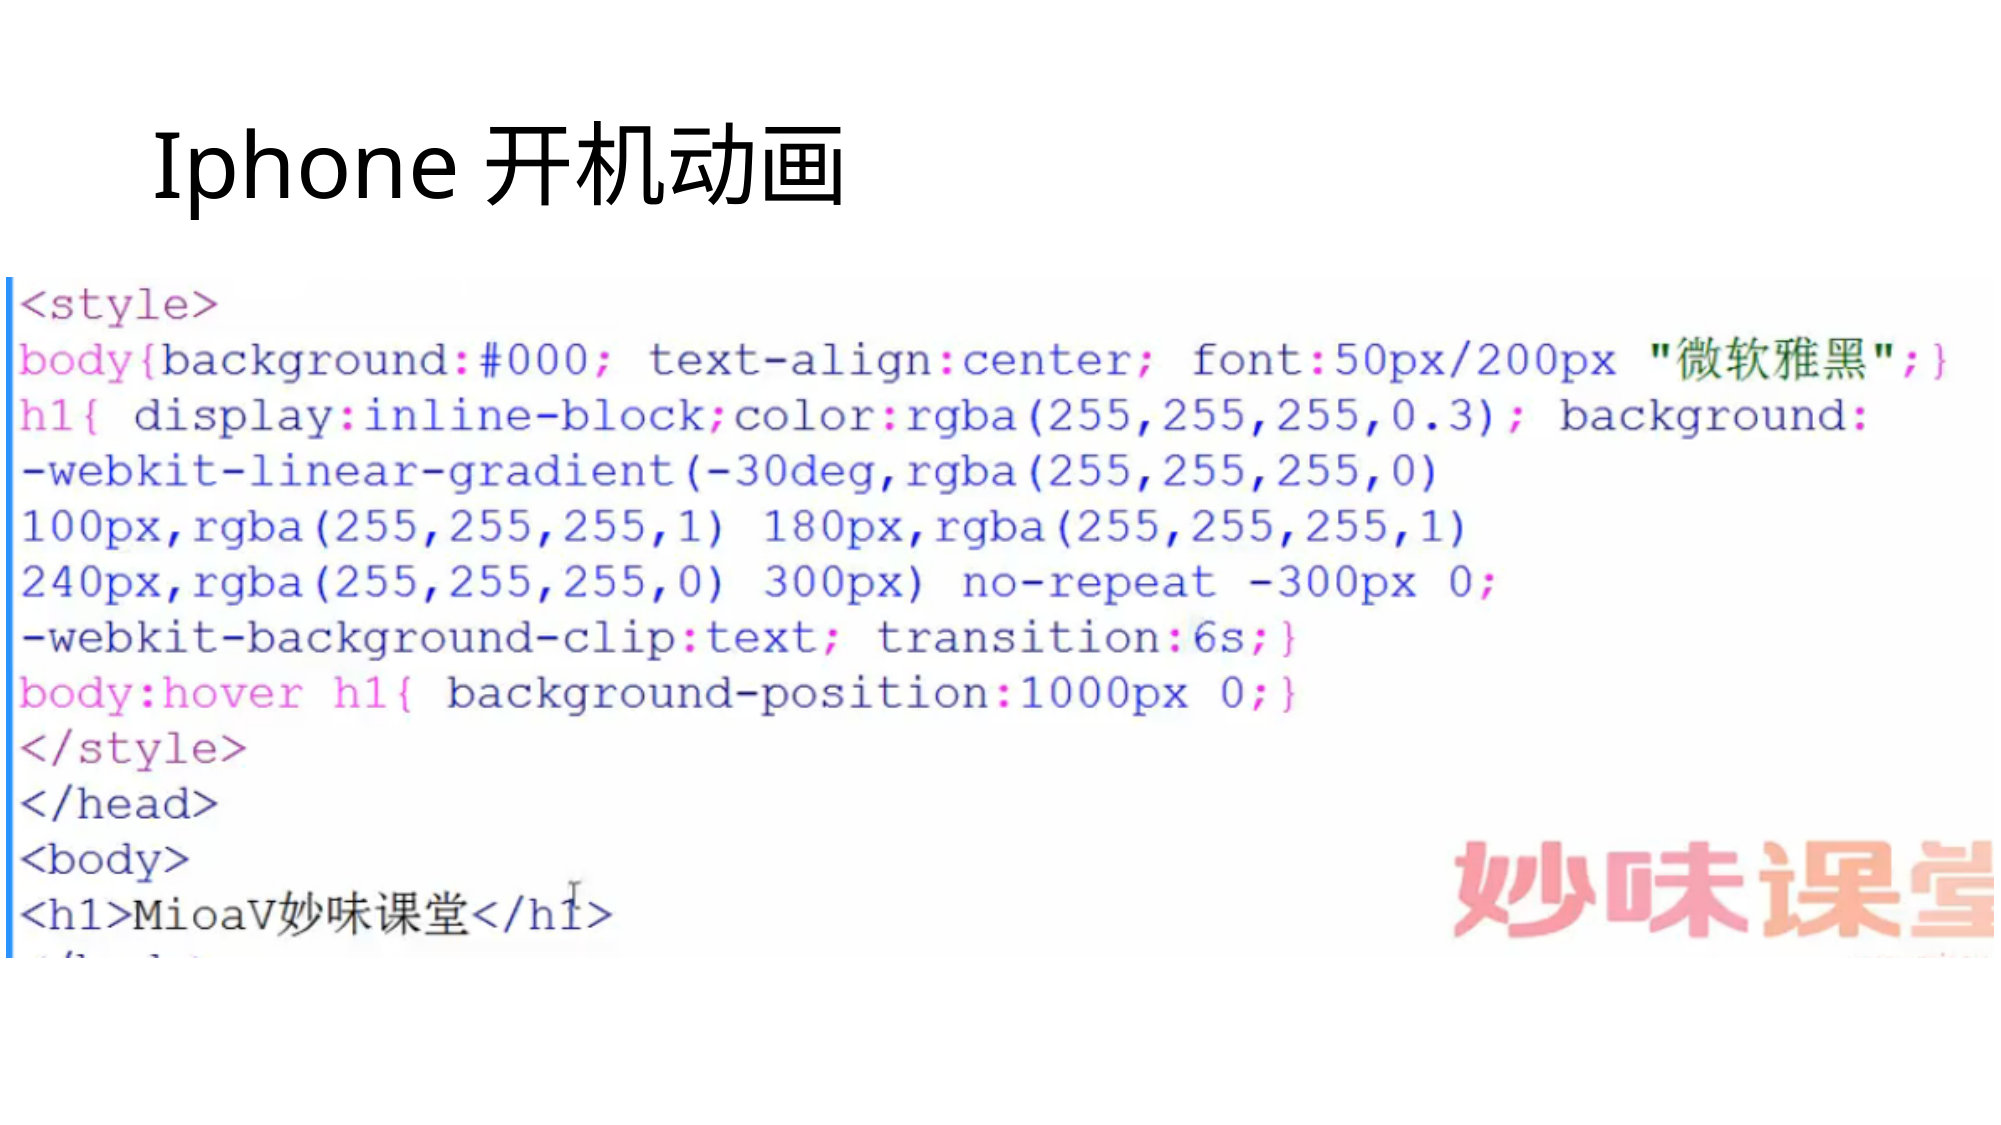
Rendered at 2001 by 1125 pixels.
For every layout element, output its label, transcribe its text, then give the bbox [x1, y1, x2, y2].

title Iphone开机动画 [137, 59, 1863, 277]
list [6, 277, 1994, 958]
